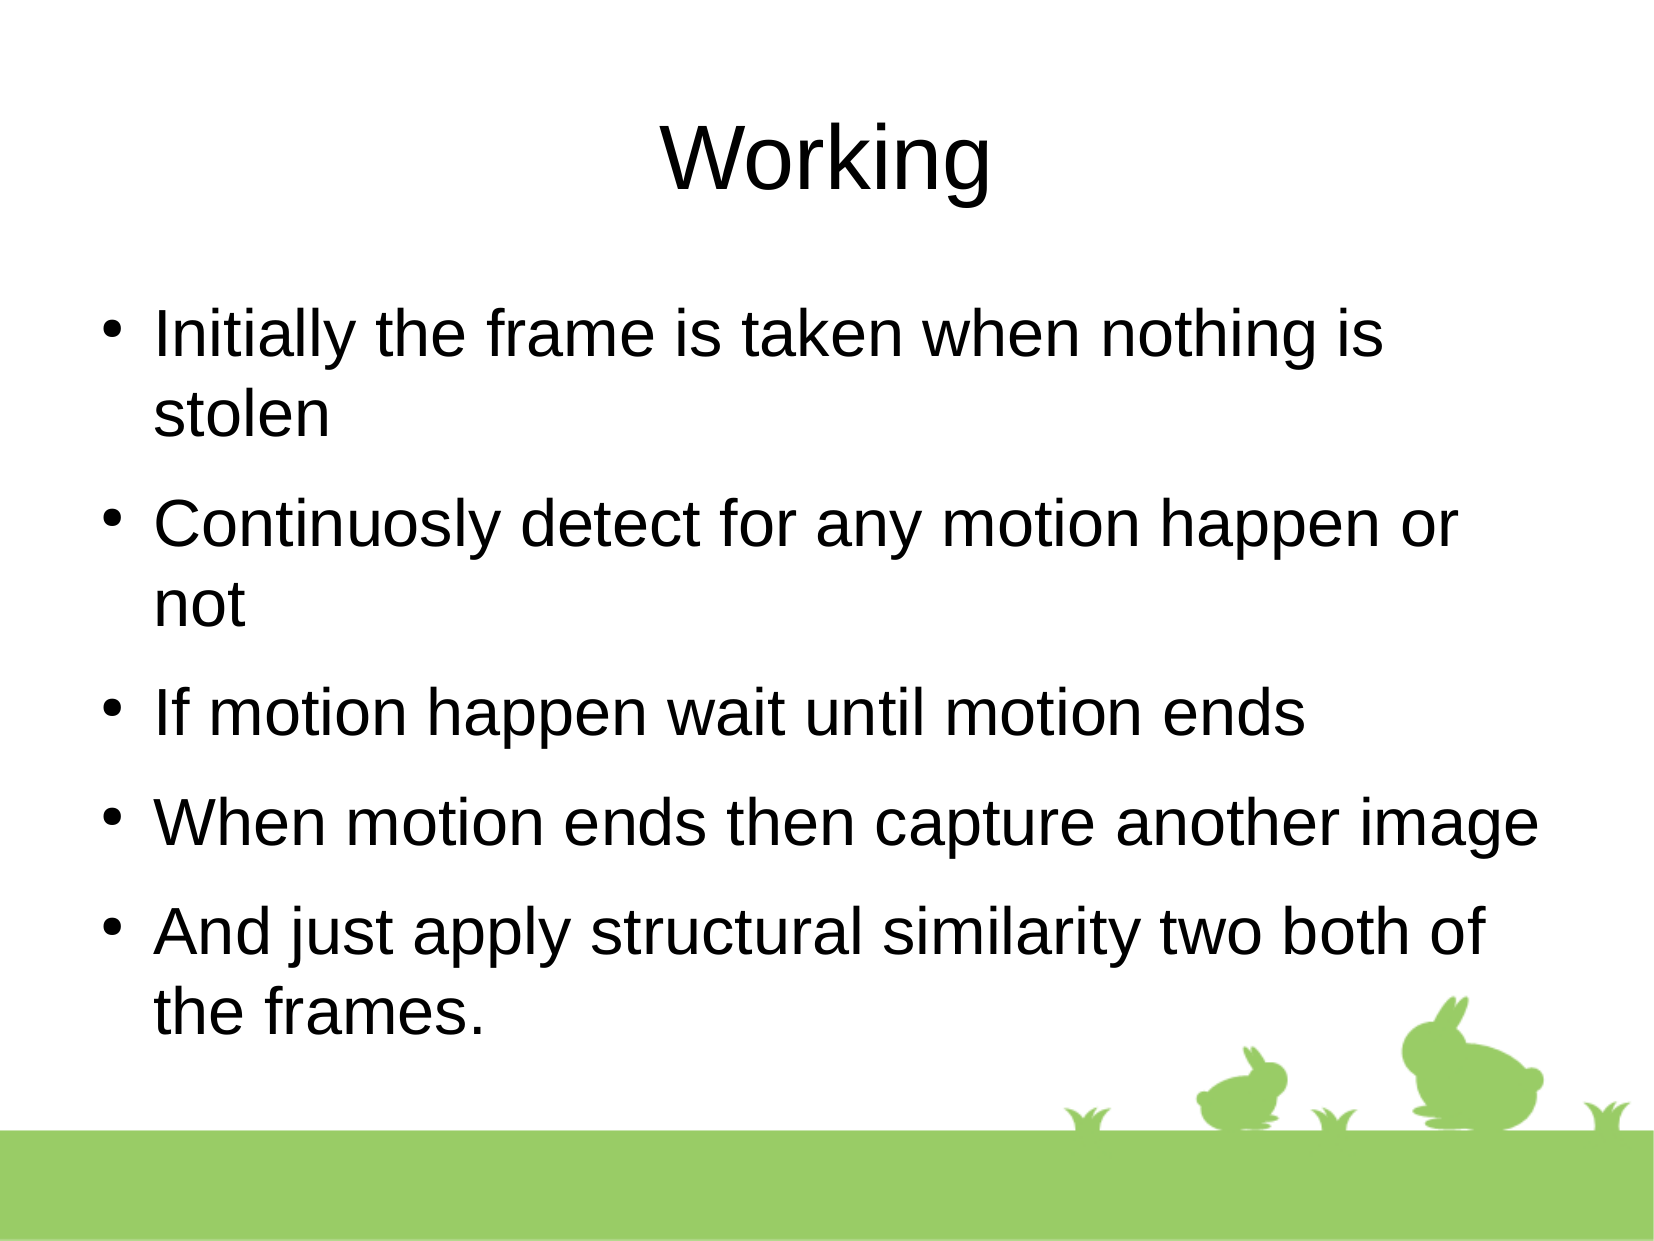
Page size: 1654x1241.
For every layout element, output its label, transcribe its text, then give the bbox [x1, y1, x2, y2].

list Initially the frame is taken when nothing is stolen Continuosly detect for any motion happen or not If motion happen wait until motion ends When motion ends then capture another image And just apply structural similarity two both of the frames. [82, 290, 1571, 1010]
title Working [82, 49, 1571, 257]
picture [0, 0, 1654, 1241]
